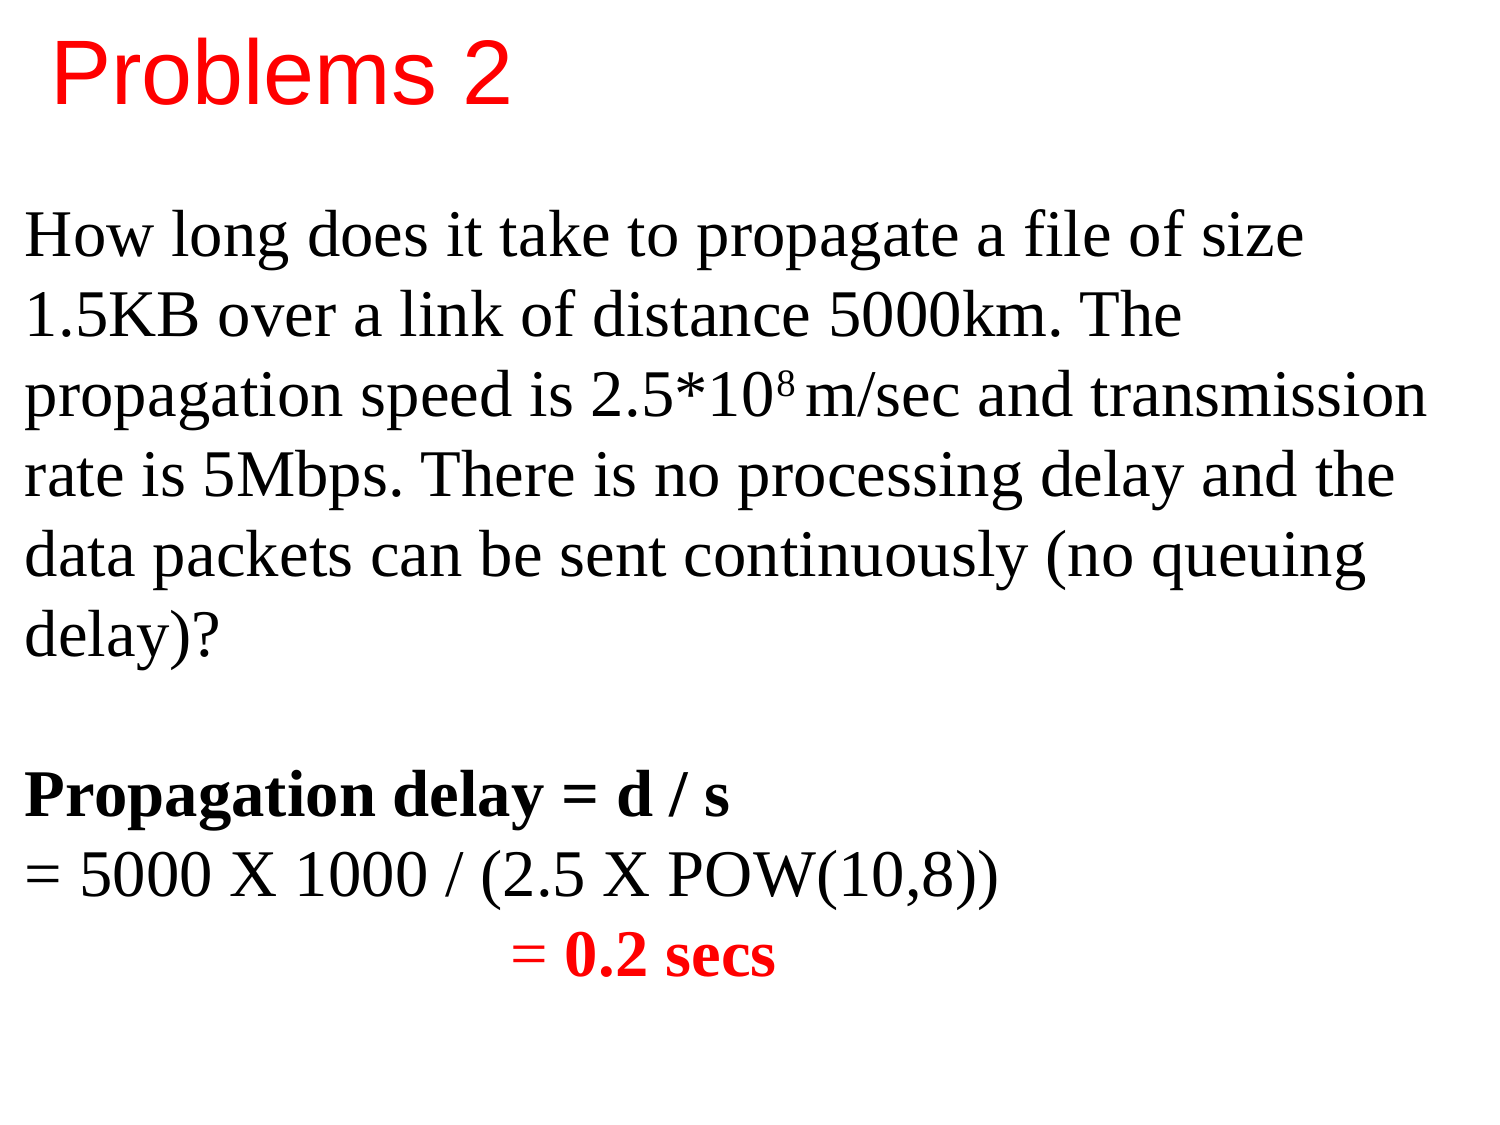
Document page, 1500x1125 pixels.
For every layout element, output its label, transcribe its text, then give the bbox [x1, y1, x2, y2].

text_box Problems 2 [49, 12, 1390, 189]
text_box How long does it take to propagate a file of size 1.5KB over a link of distance 5000km. The propagation speed is 2.5*108 m/sec and transmission rate is 5Mbps. There is no processing delay and the data packets can be sent continuously (no queuing delay)? Propagation delay = d / s = 5000 X 1000 / (2.5 X POW(10,8)) = 0.2 secs [24, 189, 1500, 998]
